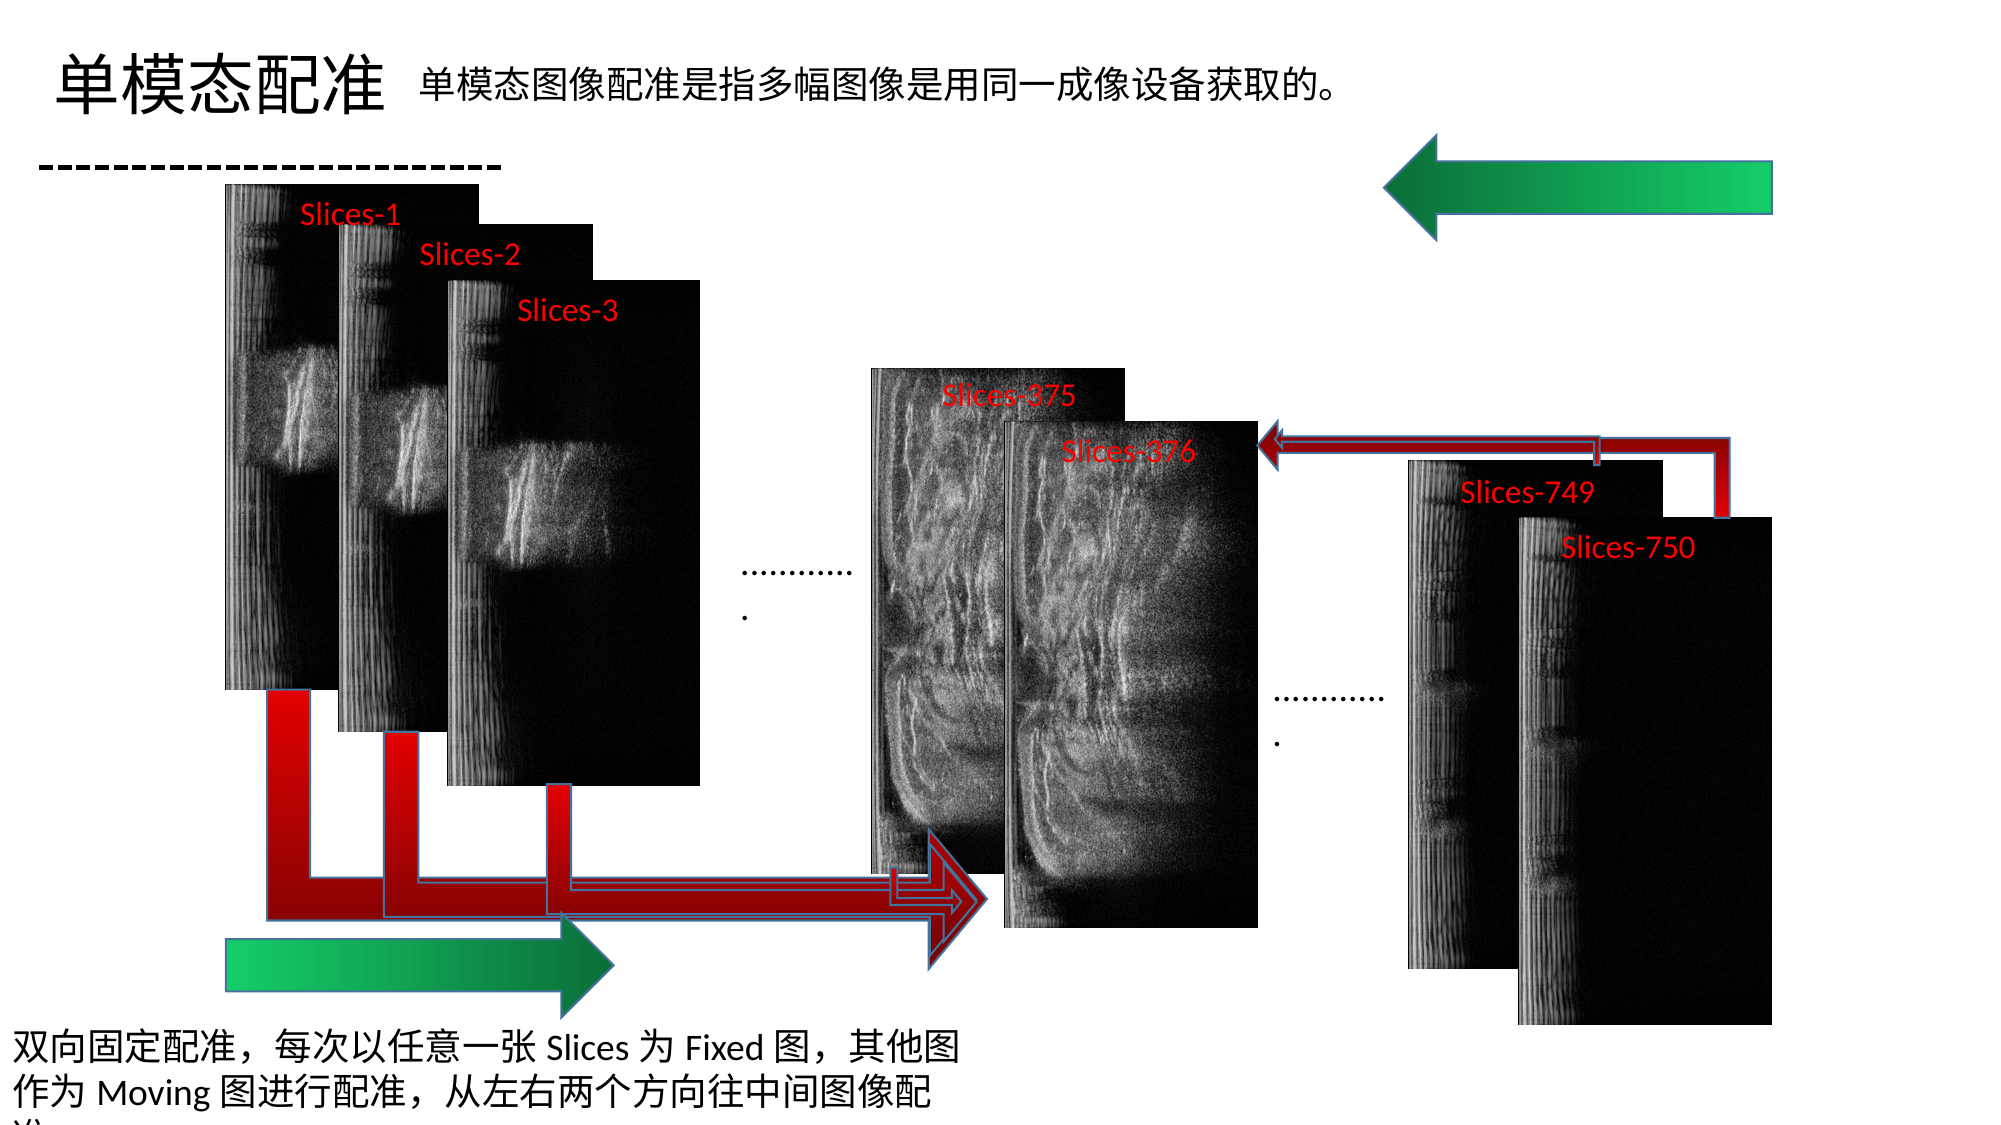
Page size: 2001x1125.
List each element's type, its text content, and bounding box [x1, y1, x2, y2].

text_box [1601, 436, 1731, 517]
text_box 双向固定配准，每次以任意一张Slices为Fixed图，其他图作为Moving图进行配准，从左右两个方向往中间图像配准 [0, 1015, 977, 1125]
picture [871, 368, 1258, 928]
text_box [545, 786, 978, 945]
text_box [1258, 418, 1593, 473]
text_box [573, 881, 889, 888]
text_box [567, 916, 942, 959]
text_box 单模态图像配准是指多幅图像是用同一成像设备获取的。 [403, 53, 1404, 114]
text_box [569, 874, 989, 972]
text_box [266, 690, 560, 922]
text_box ............. [725, 530, 871, 635]
text_box [224, 910, 616, 1015]
picture [1408, 460, 1772, 1025]
text_box [889, 874, 963, 916]
text_box 单模态配准 [39, 35, 769, 131]
text_box [382, 732, 560, 918]
picture [225, 184, 700, 786]
text_box [1382, 132, 1773, 243]
text_box ............. [1258, 656, 1408, 762]
text_box [899, 874, 942, 888]
text_box [1273, 427, 1601, 461]
